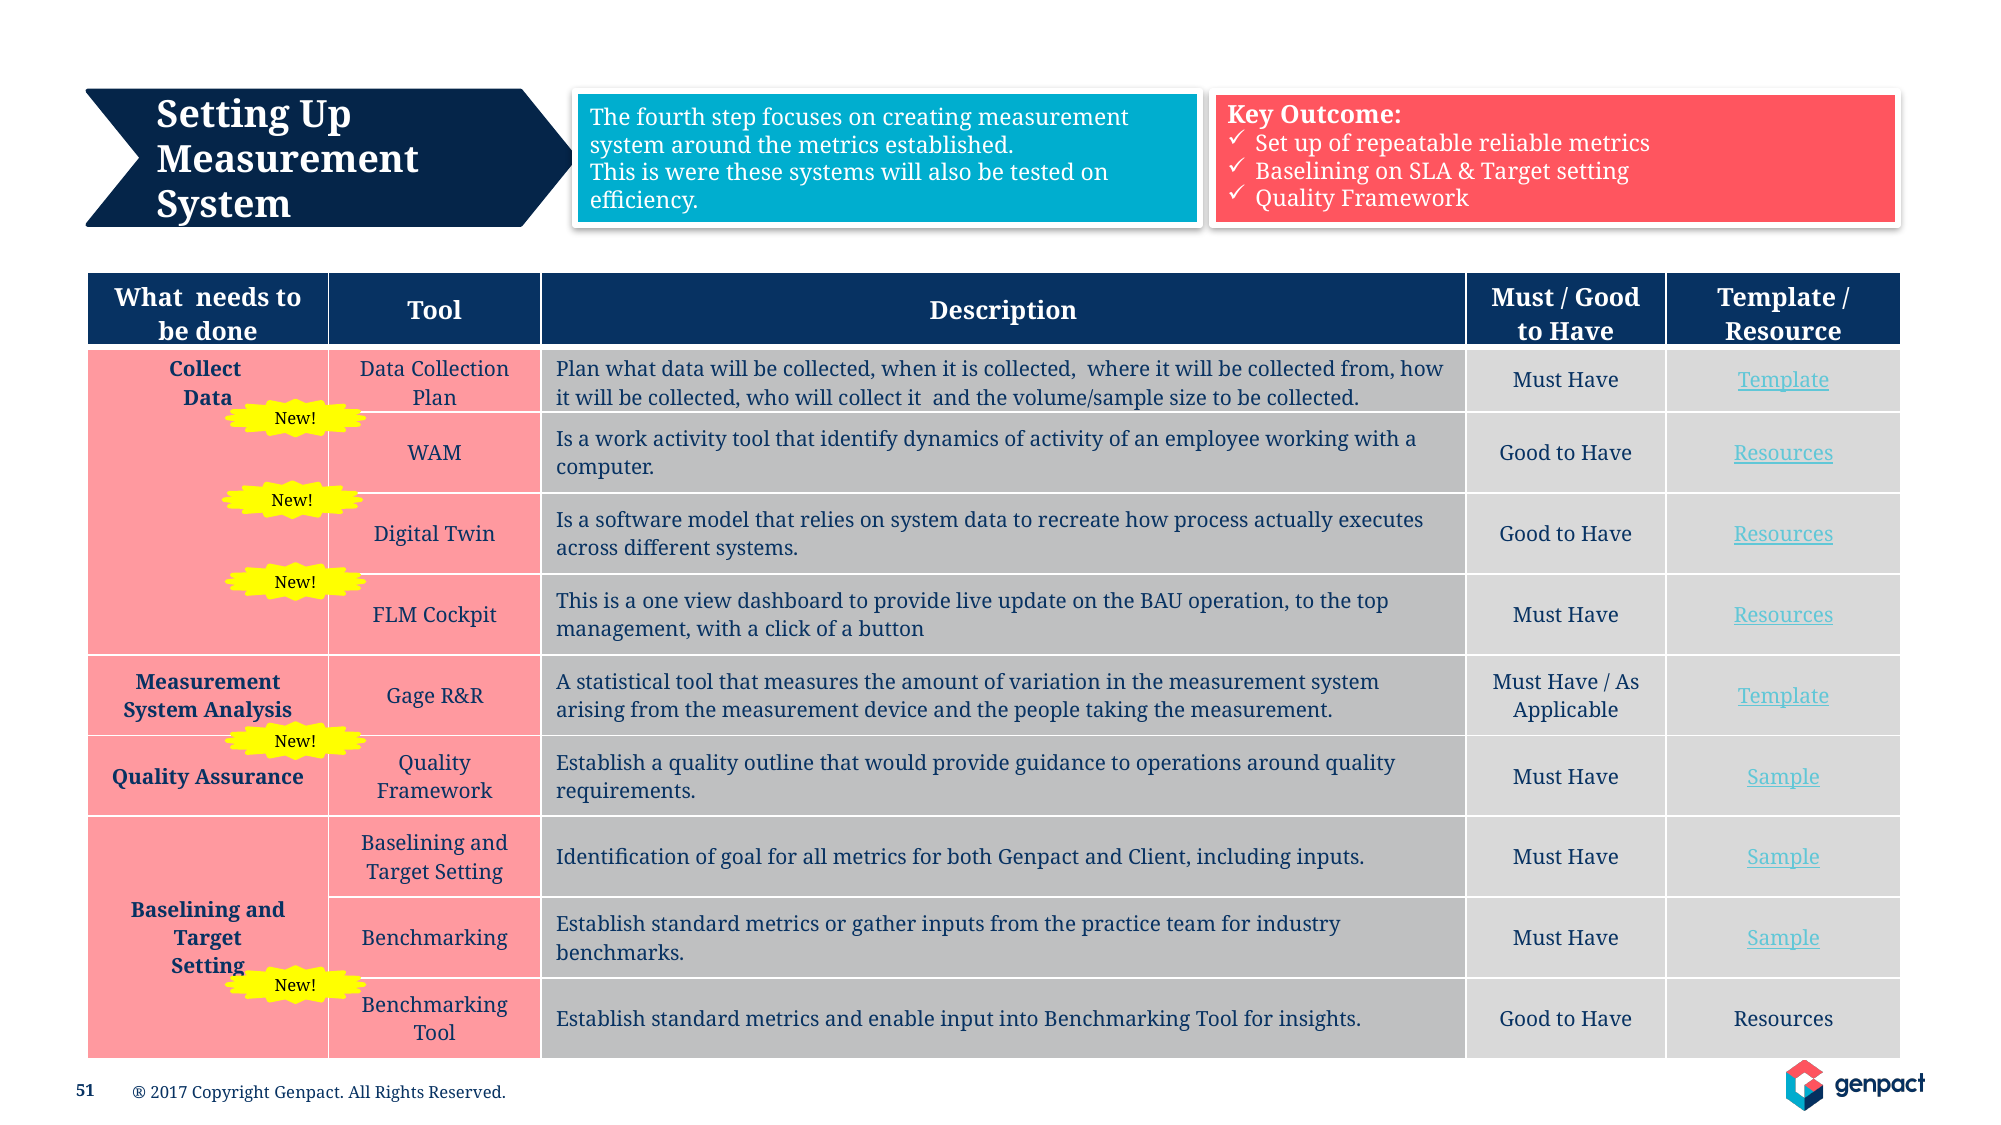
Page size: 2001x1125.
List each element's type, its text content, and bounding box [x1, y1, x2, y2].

text_box Setting Up Measurement System [85, 88, 567, 227]
text_box New! [224, 965, 367, 1004]
text_box The fourth step focuses on creating measurement system around the metrics established. This is were these systems will also be tested on efficiency. [572, 88, 1203, 228]
table_cell Establish standard metrics or gather inputs from the practice team for industry benchmarks. [542, 898, 1465, 977]
table_header Must / Good to Have [1467, 273, 1665, 344]
table_cell Must Have / As Applicable [1467, 656, 1665, 735]
table_cell This is a one view dashboard to provide live update on the BAU operation, to the top management, with a click of a button [542, 575, 1465, 654]
table_cell Establish a quality outline that would provide guidance to operations around quality requirements. [542, 736, 1465, 815]
table_cell Template [1667, 350, 1900, 411]
table_cell Template [1667, 656, 1900, 735]
table_cell Data Collection Plan [329, 350, 540, 411]
table_cell Digital Twin [329, 494, 540, 573]
text_box New! [221, 480, 364, 519]
table_cell Collect Data [88, 350, 328, 654]
text_box New! [224, 721, 367, 760]
table_cell Good to Have [1467, 979, 1665, 1058]
table_cell Must Have [1467, 817, 1665, 896]
table_cell WAM [329, 413, 540, 492]
table_cell Plan what data will be collected, when it is collected, where it will be collected from, how it will be collected, who will collect it and the volume/sample size to be collected. [542, 350, 1465, 411]
table_cell Is a work activity tool that identify dynamics of activity of an employee working with a computer. [542, 413, 1465, 492]
table_cell Resources [1667, 413, 1900, 492]
table_cell Must Have [1467, 898, 1665, 977]
table_cell Establish standard metrics and enable input into Benchmarking Tool for insights. [542, 979, 1465, 1058]
text_box Key Outcome: Set up of repeatable reliable metrics Baselining on SLA & Target setting Quality Framework [1209, 88, 1901, 228]
table_cell Must Have [1467, 575, 1665, 654]
table_cell Is a software model that relies on system data to recreate how process actually executes across different systems. [542, 494, 1465, 573]
table_cell Sample [1667, 817, 1900, 896]
table_cell Resources [1667, 979, 1900, 1058]
table_cell Good to Have [1467, 413, 1665, 492]
table_cell Measurement System Analysis [88, 656, 328, 735]
table_cell Identification of goal for all metrics for both Genpact and Client, including inputs. [542, 817, 1465, 896]
table_cell Must Have [1467, 736, 1665, 815]
table_header Tool [329, 273, 540, 344]
table_header What needs to be done [88, 273, 328, 344]
table_cell Quality Assurance [88, 736, 328, 815]
table_cell Gage R&R [329, 656, 540, 735]
table_cell Baselining and Target Setting [88, 817, 328, 1058]
text_box New! [224, 398, 367, 438]
picture [1786, 1059, 1925, 1111]
table_cell Benchmarking Tool [329, 979, 540, 1058]
text_box New! [224, 562, 367, 601]
table_cell Must Have [1467, 350, 1665, 411]
table_cell Resources [1667, 494, 1900, 573]
table_cell FLM Cockpit [329, 575, 540, 654]
table_cell Resources [1667, 575, 1900, 654]
table_cell Good to Have [1467, 494, 1665, 573]
table_cell A statistical tool that measures the amount of variation in the measurement system arising from the measurement device and the people taking the measurement. [542, 656, 1465, 735]
table_header Template / Resource [1667, 273, 1900, 344]
table_cell Sample [1667, 736, 1900, 815]
table_cell Baselining and Target Setting [329, 817, 540, 896]
table_cell Sample [1667, 898, 1900, 977]
table_cell Benchmarking [329, 898, 540, 977]
table_cell Quality Framework [329, 736, 540, 815]
table_header Description [542, 273, 1465, 344]
